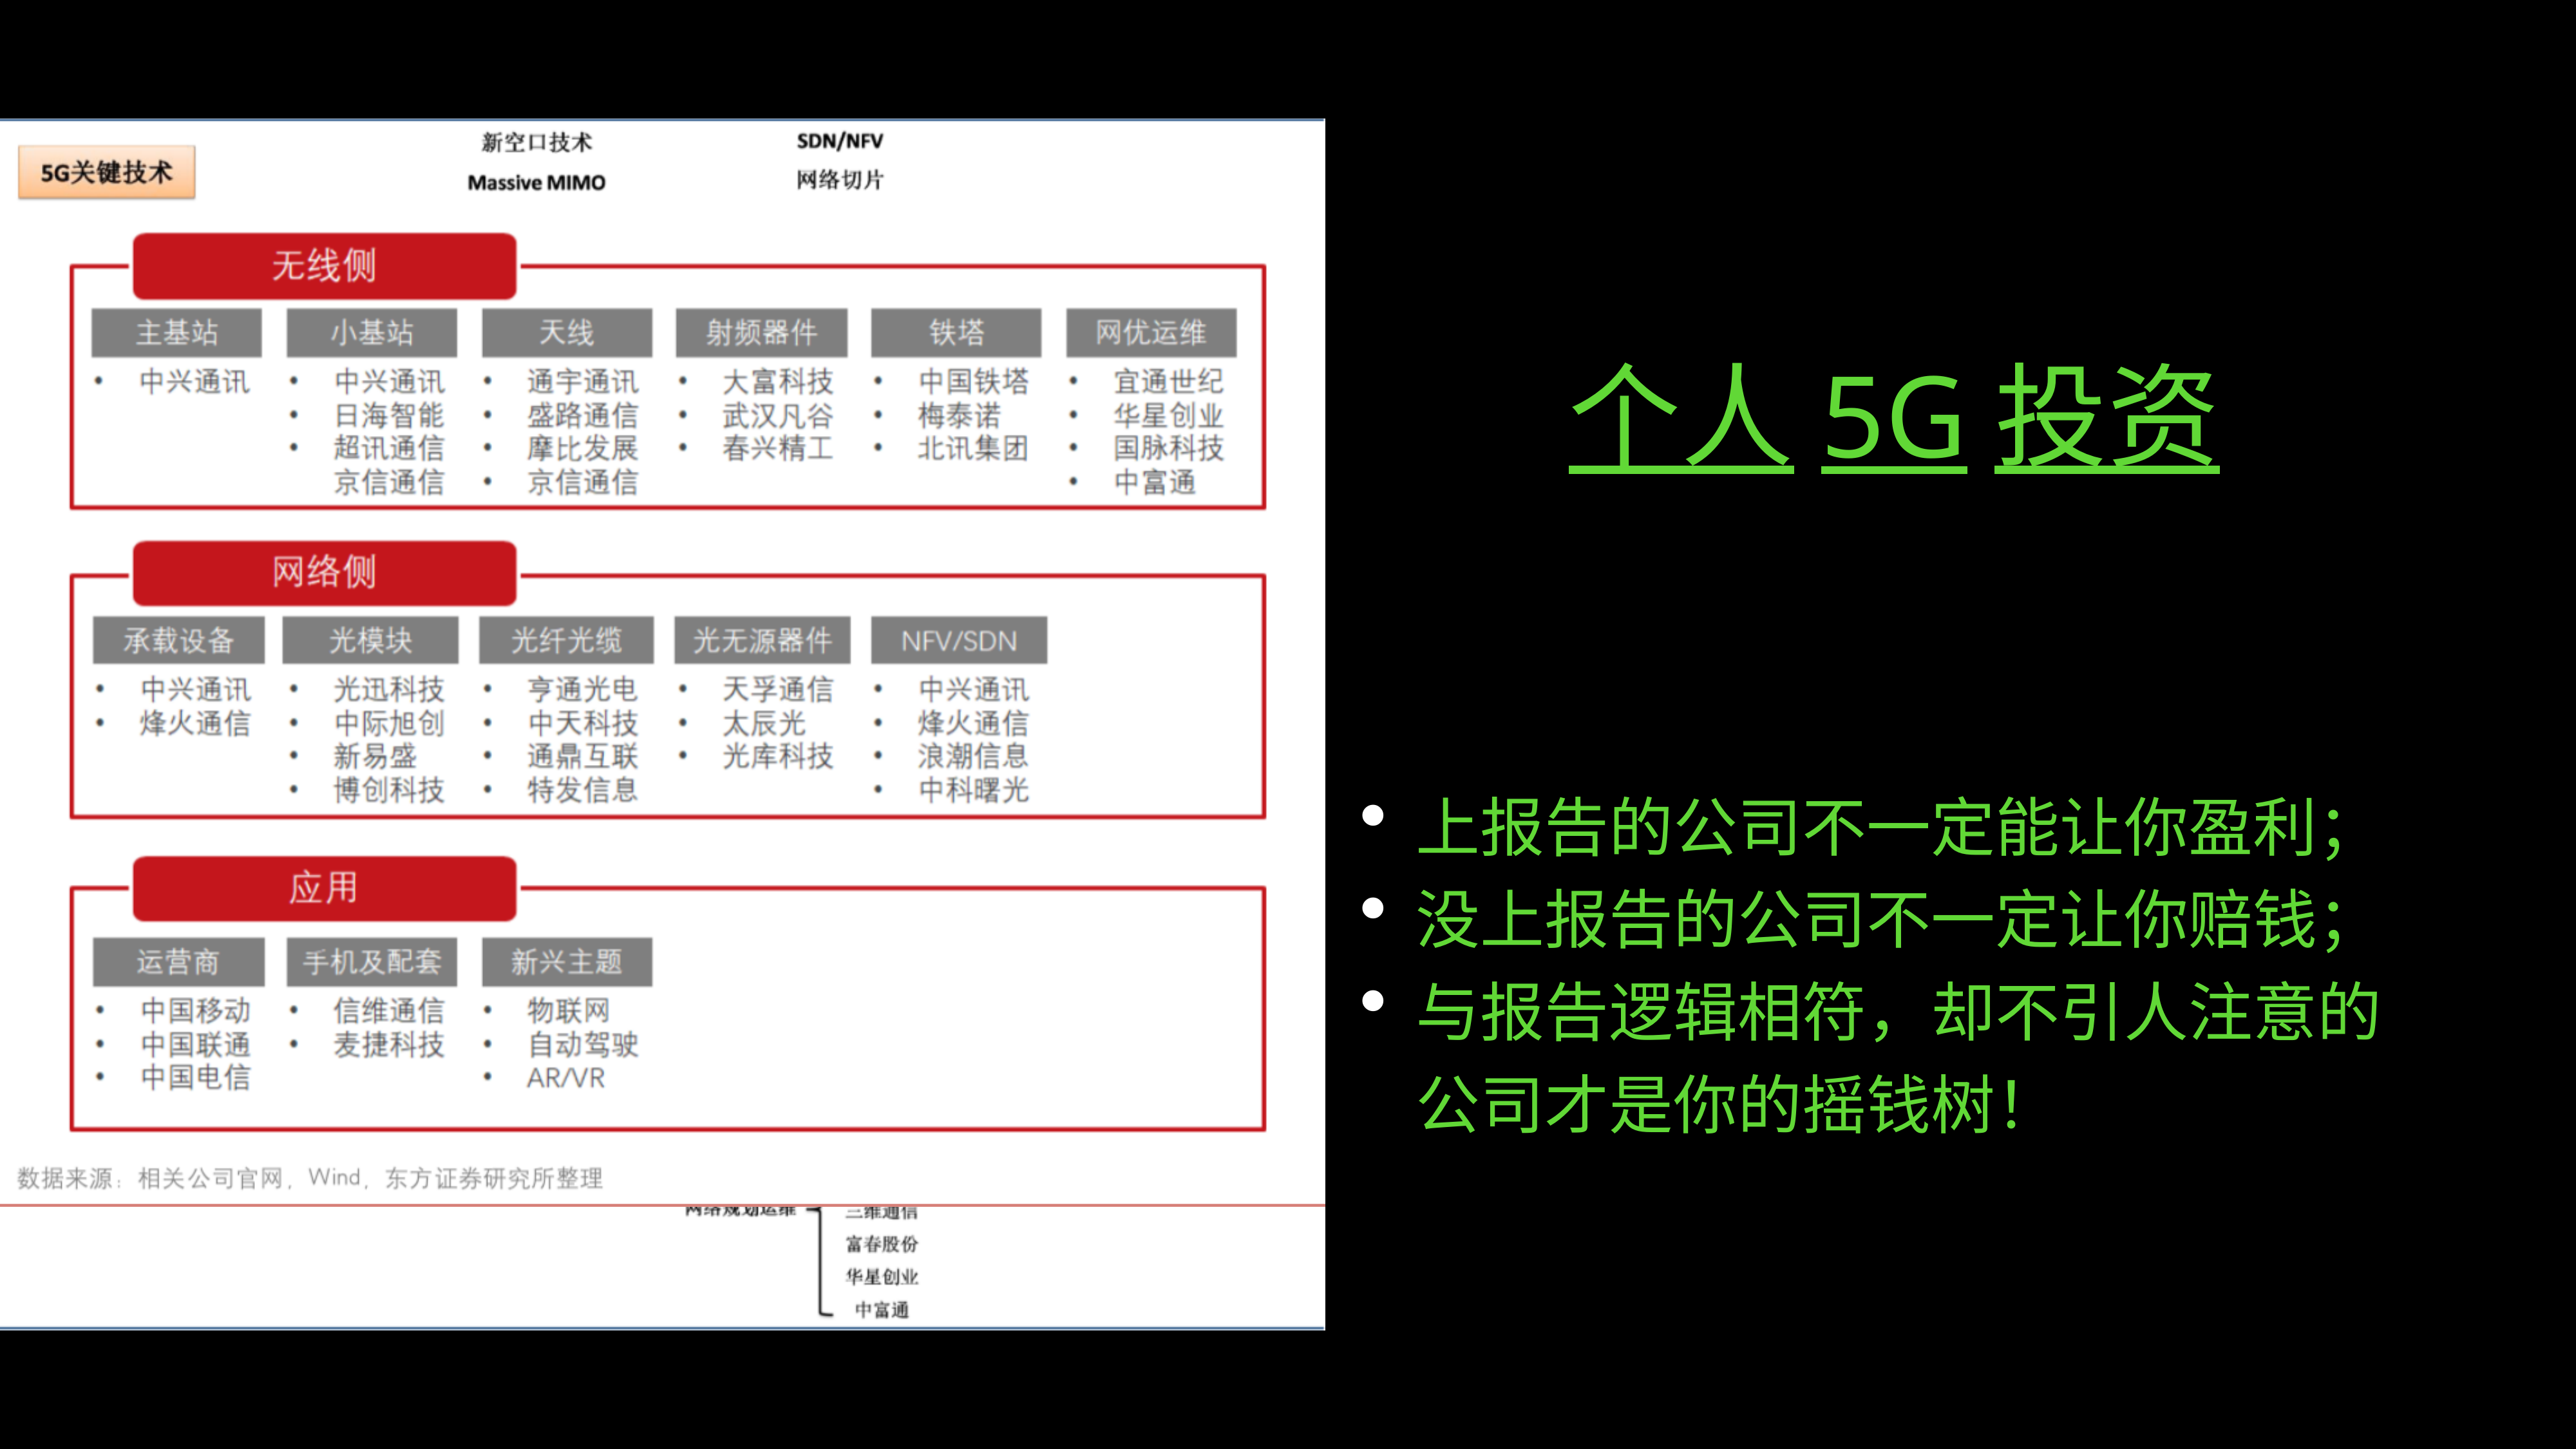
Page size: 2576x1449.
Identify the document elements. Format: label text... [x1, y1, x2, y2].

title 个人5G投资 [1354, 118, 2435, 706]
list 上报告的公司不一定能让你盈利； 没上报告的公司不一定让你赔钱； 与报告逻辑相符，却不引人注意的公司才是你的摇钱树！ [1354, 765, 2435, 1371]
picture [0, 118, 1325, 1331]
